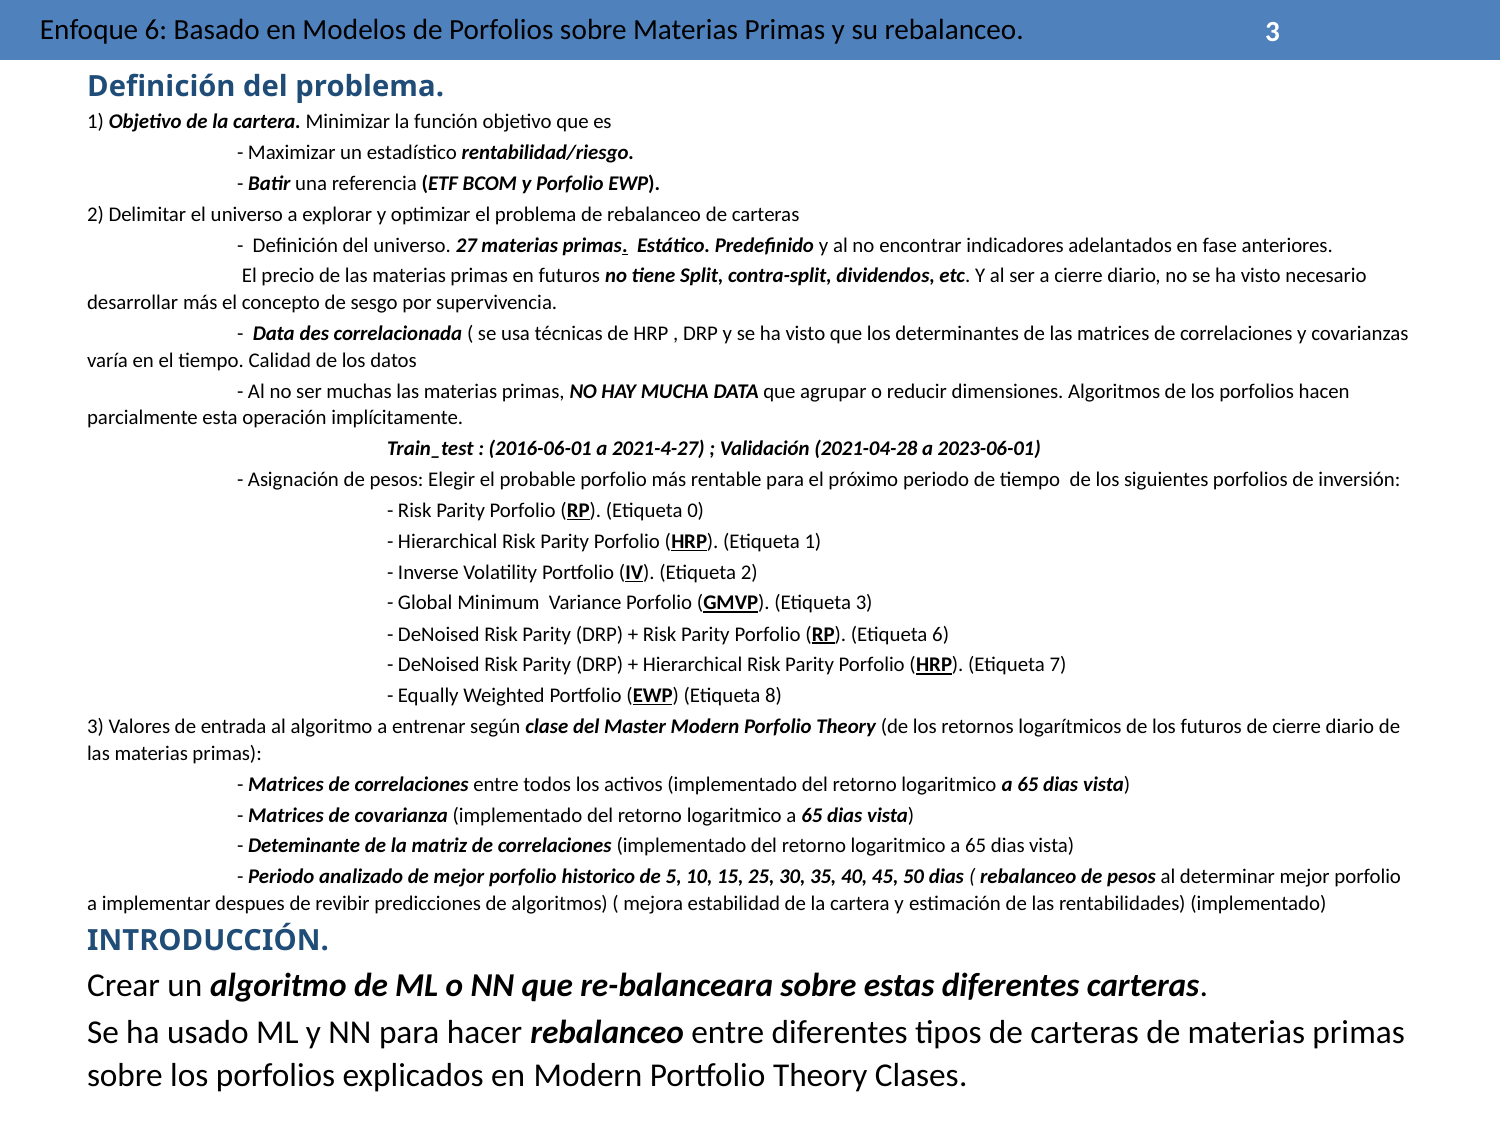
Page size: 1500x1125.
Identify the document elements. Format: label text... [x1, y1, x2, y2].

text_box Definición del problema. 1) Objetivo de la cartera. Minimizar la función objetivo que es - Maximizar un estadístico rentabilidad/riesgo. - Batir una referencia (ETF BCOM y Porfolio EWP). 2) Delimitar el universo a explorar y optimizar el problema de rebalanceo de carteras - Definición del universo. 27 materias primas. Estático. Predefinido y al no encontrar indicadores adelantados en fase anteriores. El precio de las materias primas en futuros no tiene Split, contra-split, dividendos, etc. Y al ser a cierre diario, no se ha visto necesario desarrollar más el concepto de sesgo por supervivencia. - Data des correlacionada ( se usa técnicas de HRP , DRP y se ha visto que los determinantes de las matrices de correlaciones y covarianzas varía en el tiempo. Calidad de los datos - Al no ser muchas las materias primas, NO HAY MUCHA DATA que agrupar o reducir dimensiones. Algoritmos de los porfolios hacen parcialmente esta operación implícitamente. Train_test : (2016-06-01 a 2021-4-27) ; Validación (2021-04-28 a 2023-06-01) - Asignación de pesos: Elegir el probable porfolio más rentable para el próximo periodo de tiempo de los siguientes porfolios de inversión: - Risk Parity Porfolio (RP). (Etiqueta 0) - Hierarchical Risk Parity Porfolio (HRP). (Etiqueta 1) - Inverse Volatility Portfolio (IV). (Etiqueta 2) - Global Minimum Variance Porfolio (GMVP). (Etiqueta 3) - DeNoised Risk Parity (DRP) + Risk Parity Porfolio (RP). (Etiqueta 6) - DeNoised Risk Parity (DRP) + Hierarchical Risk Parity Porfolio (HRP). (Etiqueta 7) - Equally Weighted Portfolio (EWP) (Etiqueta 8) 3) Valores de entrada al algoritmo a entrenar según clase del Master Modern Porfolio Theory (de los retornos logarítmicos de los futuros de cierre diario de las materias primas): - Matrices de correlaciones entre todos los activos (implementado del retorno logaritmico a 65 dias vista) - Matrices de covarianza (implementado del retorno logaritmico a 65 dias vista) - Deteminante de la matriz de correlaciones (implementado del retorno logaritmico a 65 dias vista) - Periodo analizado de mejor porfolio historico de 5, 10, 15, 25, 30, 35, 40, 45, 50 dias ( rebalanceo de pesos al determinar mejor porfolio a implementar despues de revibir predicciones de algoritmos) ( mejora estabilidad de la cartera y estimación de las rentabilidades) (implementado) INTRODUCCIÓN. Crear un algoritmo de ML o NN que re-balanceara sobre estas diferentes carteras. Se ha usado ML y NN para hacer rebalanceo entre diferentes tipos de carteras de materias primas sobre los porfolios explicados en Modern Portfolio Theory Clases. [72, 56, 1428, 1101]
text_box Enfoque 6: Basado en Modelos de Porfolios sobre Materias Primas y su rebalanceo. [12, 3, 1500, 53]
